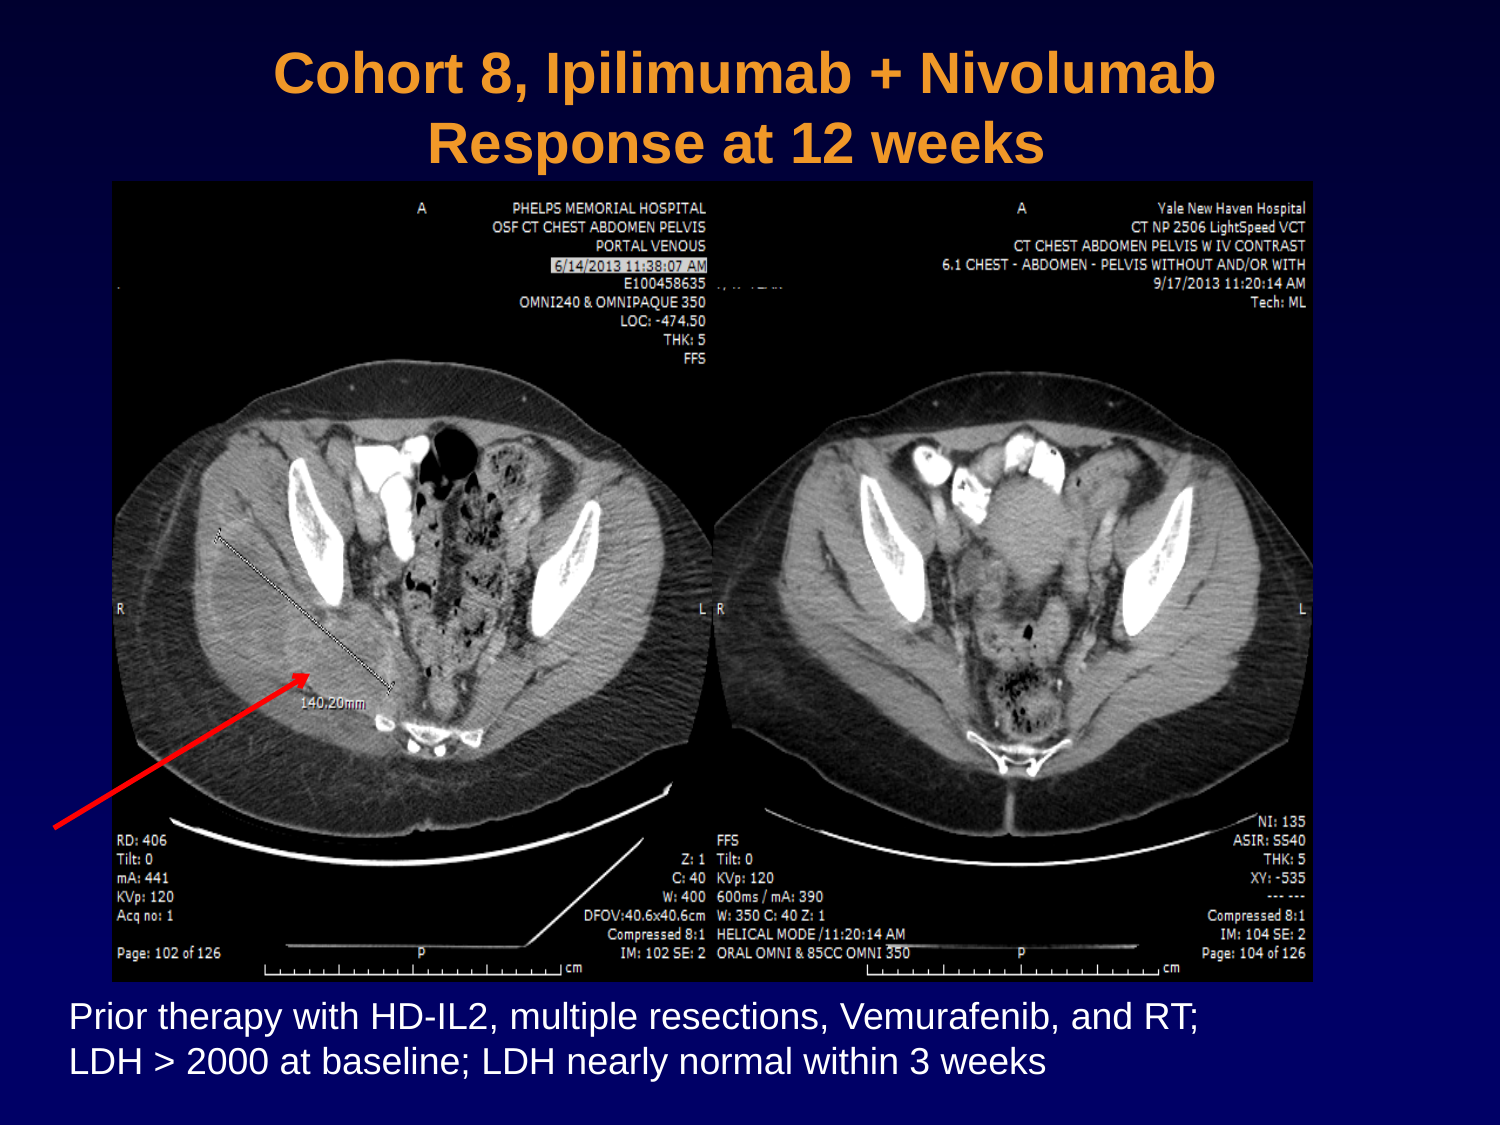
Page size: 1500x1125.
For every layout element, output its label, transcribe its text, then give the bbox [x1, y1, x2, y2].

text_box Cohort 8, Ipilimumab + Nivolumab Response at 12 weeks [29, 27, 1462, 183]
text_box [53, 673, 311, 829]
picture [112, 181, 1313, 983]
text_box Prior therapy with HD-IL2, multiple resections, Vemurafenib, and RT; LDH > 2000 at baseline; LDH nearly normal within 3 weeks [53, 984, 1391, 1090]
